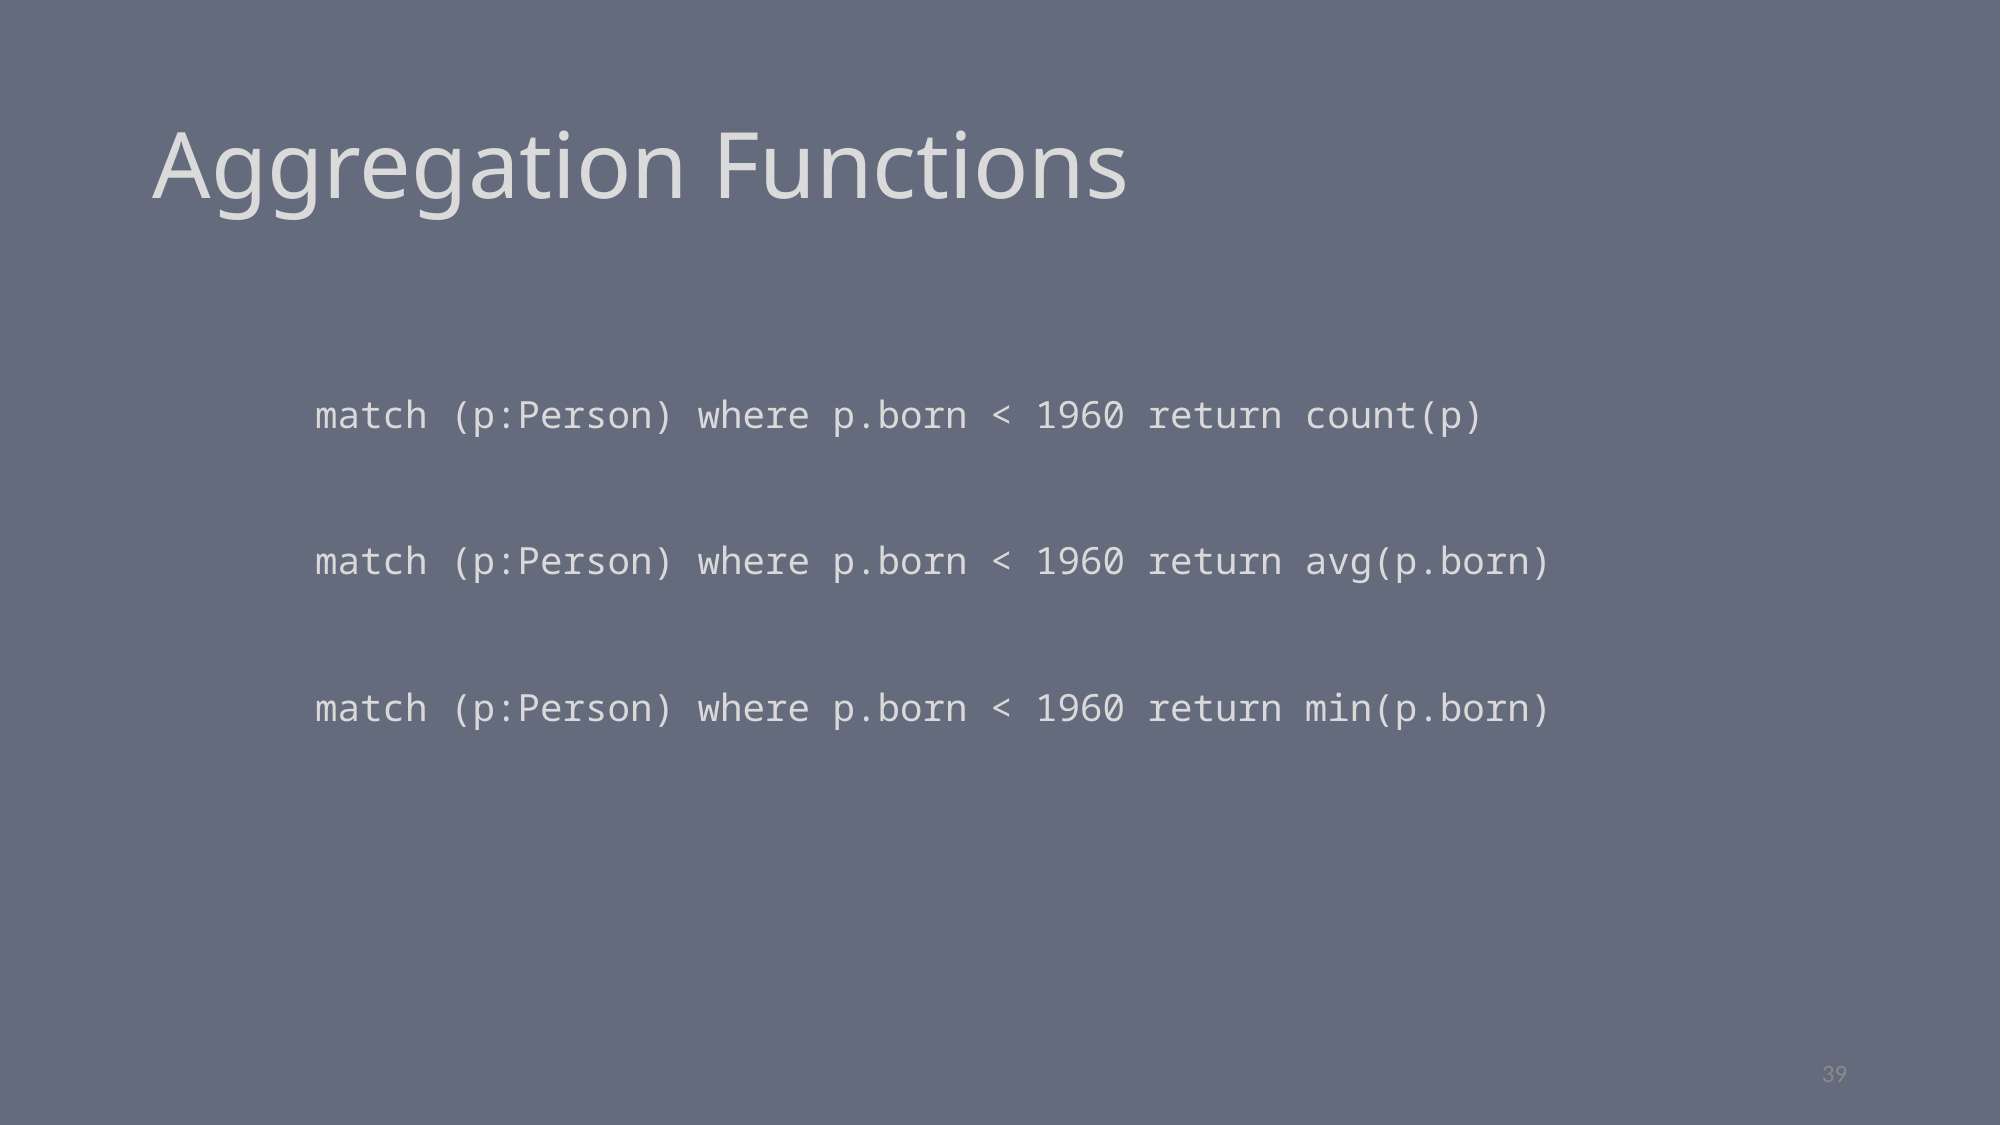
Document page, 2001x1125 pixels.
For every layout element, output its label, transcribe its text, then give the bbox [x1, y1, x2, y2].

text_box Aggregation Functions [137, 59, 1863, 278]
title match (p:Person) where p.born < 1960 return count(p) [300, 328, 1700, 474]
slide_number 39 [1412, 1042, 1863, 1103]
text_box match (p:Person) where p.born < 1960 return avg(p.born) [300, 474, 1700, 621]
text_box match (p:Person) where p.born < 1960 return min(p.born) [300, 621, 1700, 797]
